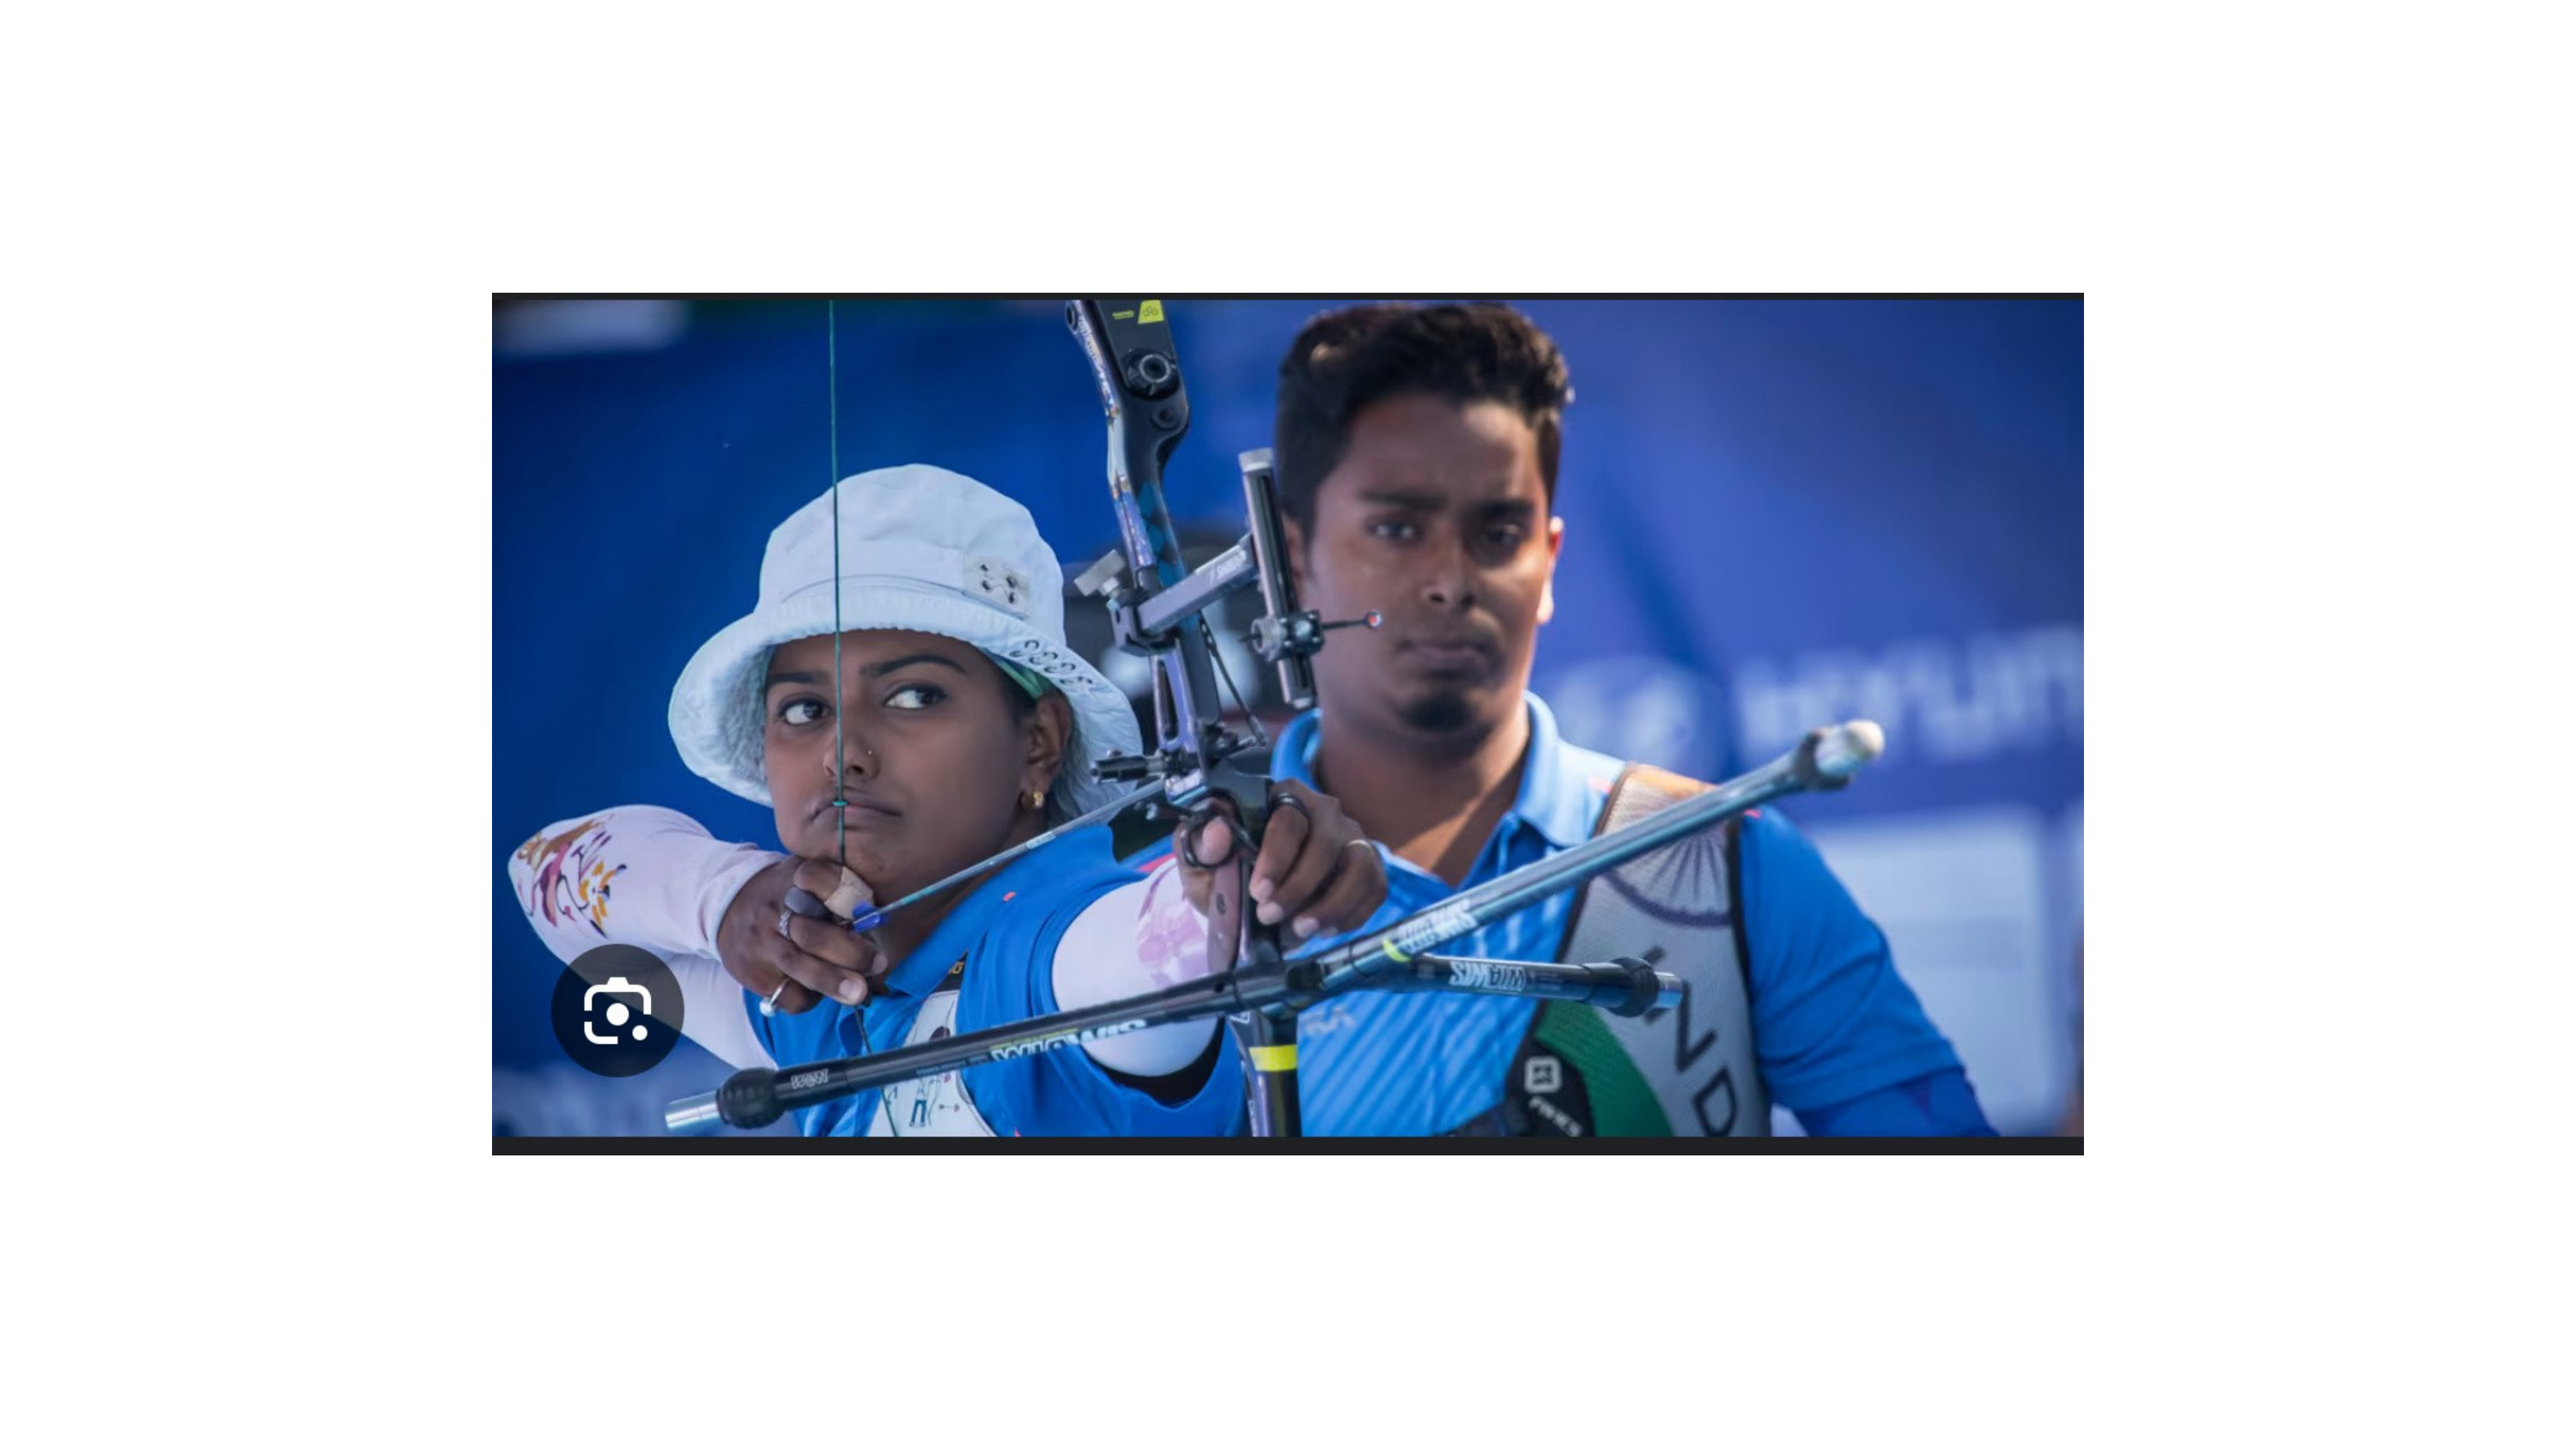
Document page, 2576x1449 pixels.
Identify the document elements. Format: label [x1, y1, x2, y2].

picture [491, 293, 2084, 1155]
